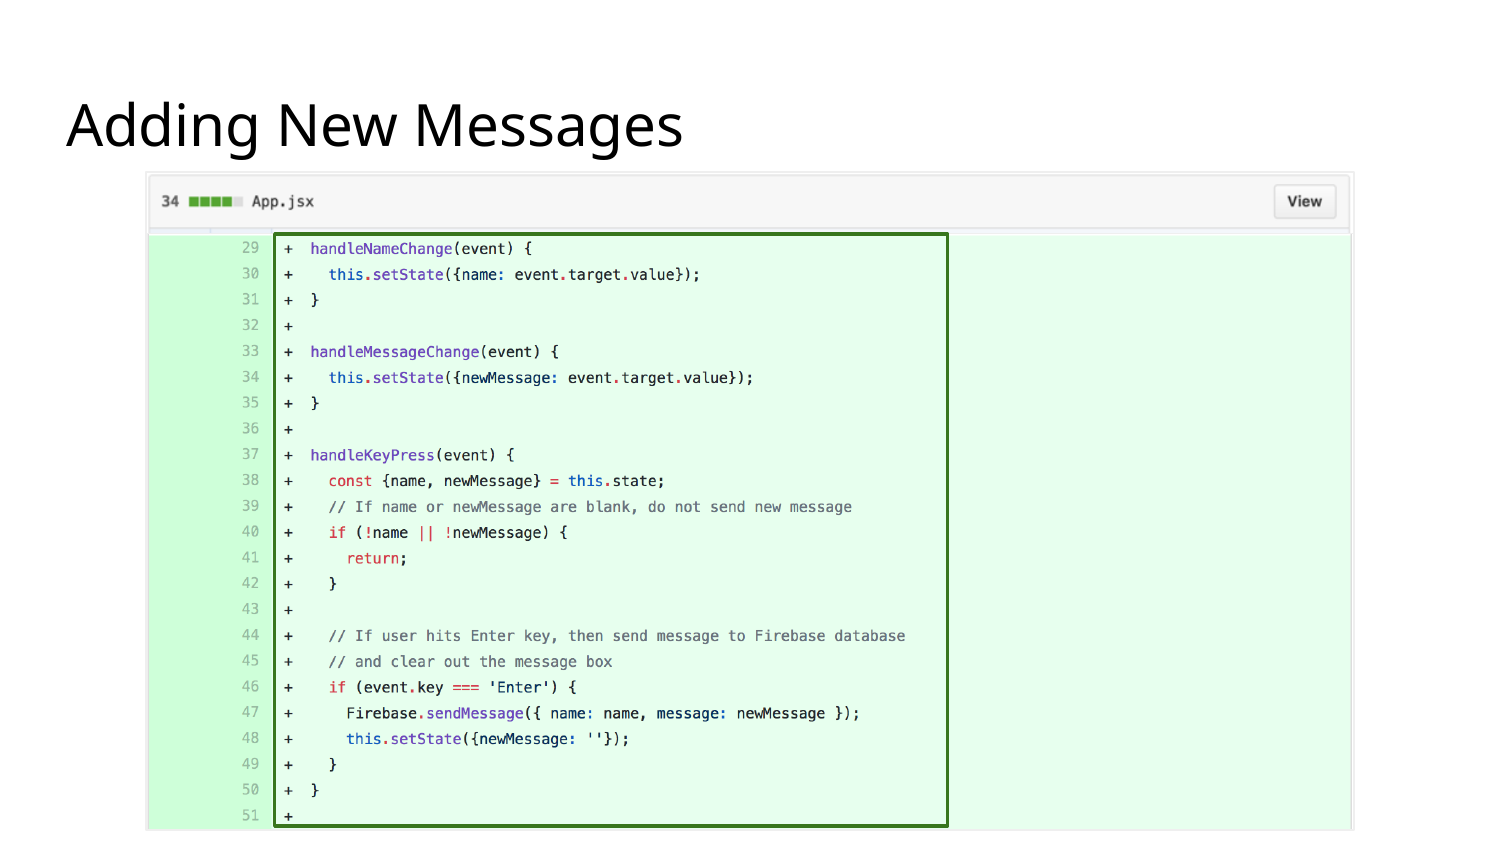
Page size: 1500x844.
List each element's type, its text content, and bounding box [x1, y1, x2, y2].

title Adding New Messages [51, 72, 1449, 167]
picture [146, 172, 1354, 830]
